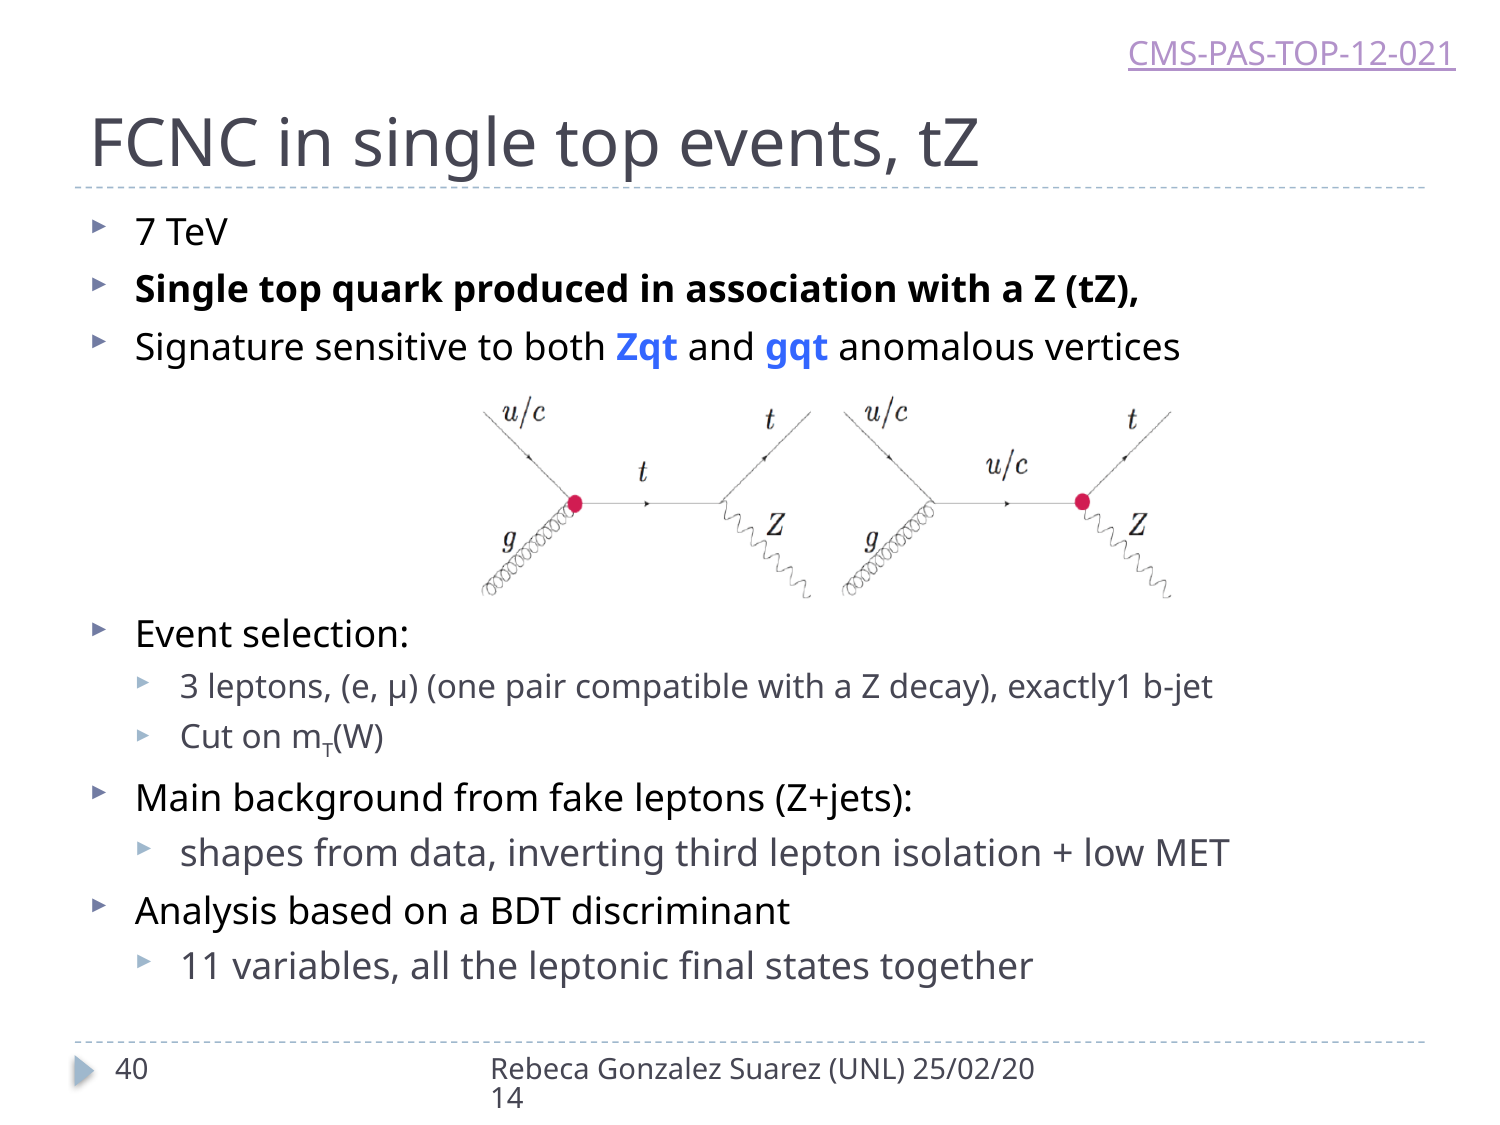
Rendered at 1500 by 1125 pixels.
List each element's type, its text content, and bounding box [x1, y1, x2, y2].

title FCNC in single top events, tZ [75, 24, 1425, 188]
list 7 TeV Single top quark produced in association with a Z (tZ), Signature sensitive to both Zqt and gqt anomalous vertices Event selection: 3 leptons, (e, µ) (one pair compatible with a Z decay), exactly1 b-jet Cut on mT(W) Main background from fake leptons (Z+jets): shapes from data, inverting third lepton isolation + low MET Analysis based on a BDT discriminant 11 variables, all the leptonic final states together [75, 200, 1425, 1010]
text_box CMS-PAS-TOP-12-021 [1113, 24, 1471, 85]
picture [422, 378, 1196, 620]
slide_number 40 [100, 1042, 426, 1103]
footer Rebeca Gonzalez Suarez (UNL) 25/02/2014 [475, 1042, 1051, 1103]
